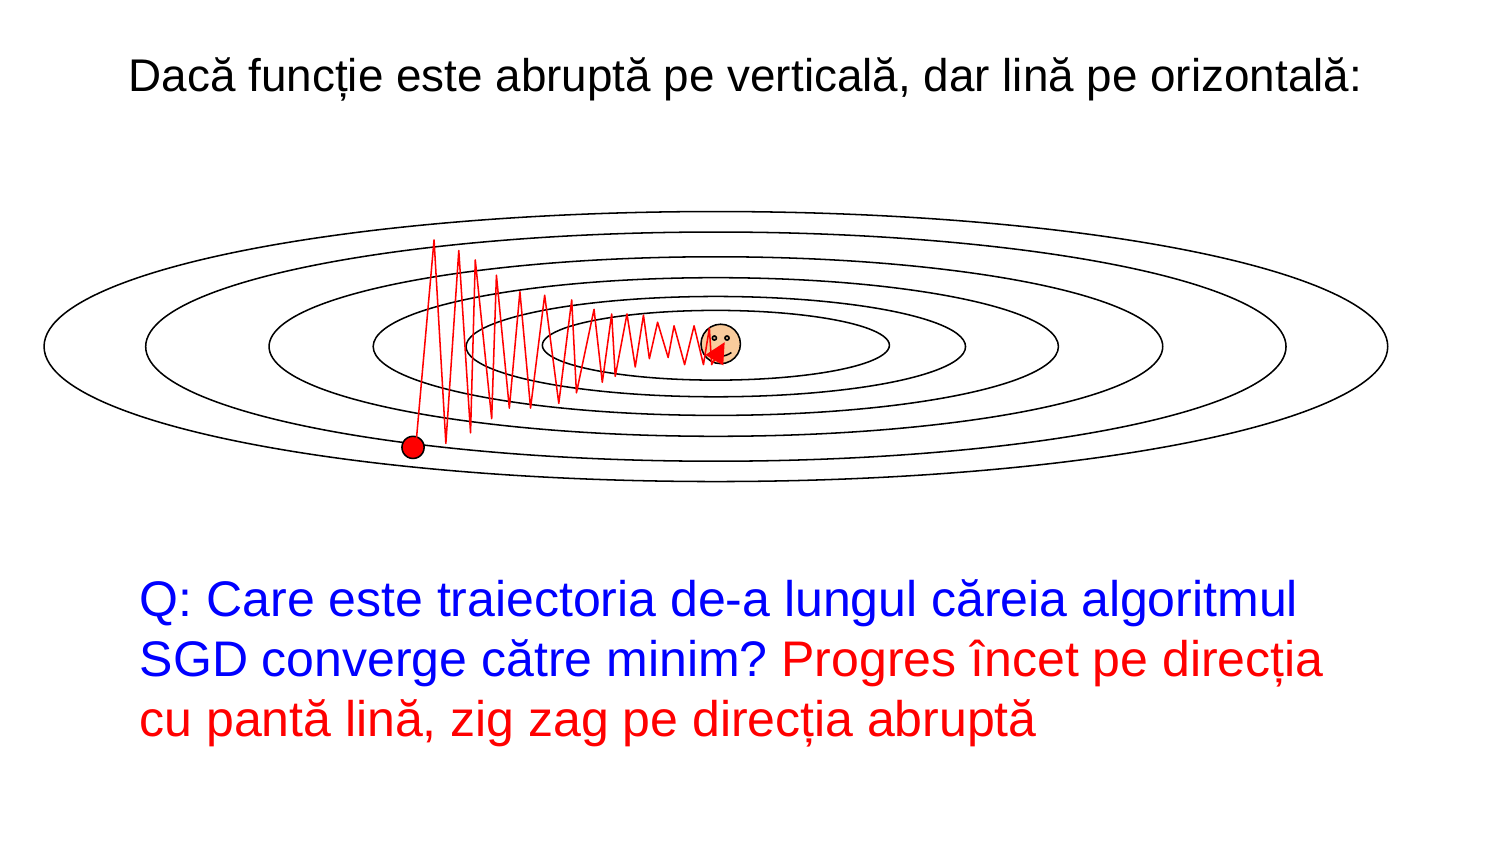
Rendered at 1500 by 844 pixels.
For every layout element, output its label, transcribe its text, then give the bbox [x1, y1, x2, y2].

text_box [437, 273, 457, 305]
text_box [487, 368, 493, 399]
text_box Dacă funcție este abruptă pe verticală, dar lină pe orizontală: [21, 30, 1471, 114]
text_box [466, 334, 473, 358]
text_box [416, 239, 725, 444]
text_box [443, 389, 449, 419]
text_box [501, 316, 517, 376]
text_box [523, 310, 542, 381]
text_box [710, 324, 741, 364]
text_box [438, 301, 455, 390]
text_box [461, 271, 474, 299]
text_box [547, 305, 570, 386]
text_box [480, 293, 495, 327]
text_box [145, 247, 433, 443]
text_box [421, 232, 1287, 462]
text_box [573, 296, 966, 397]
text_box [466, 351, 472, 395]
text_box [483, 323, 494, 370]
text_box [474, 256, 1163, 437]
text_box [700, 328, 709, 349]
text_box [499, 277, 1059, 416]
text_box [44, 211, 1388, 482]
text_box [401, 436, 425, 459]
text_box [373, 309, 427, 382]
text_box [269, 277, 430, 414]
text_box [463, 297, 474, 345]
text_box Q: Care este traiectoria de-a lungul căreia algoritmul SGD converge către minim? Progres încet pe direcția cu pantă lină, zig zag pe direcția abruptă [124, 551, 1359, 802]
